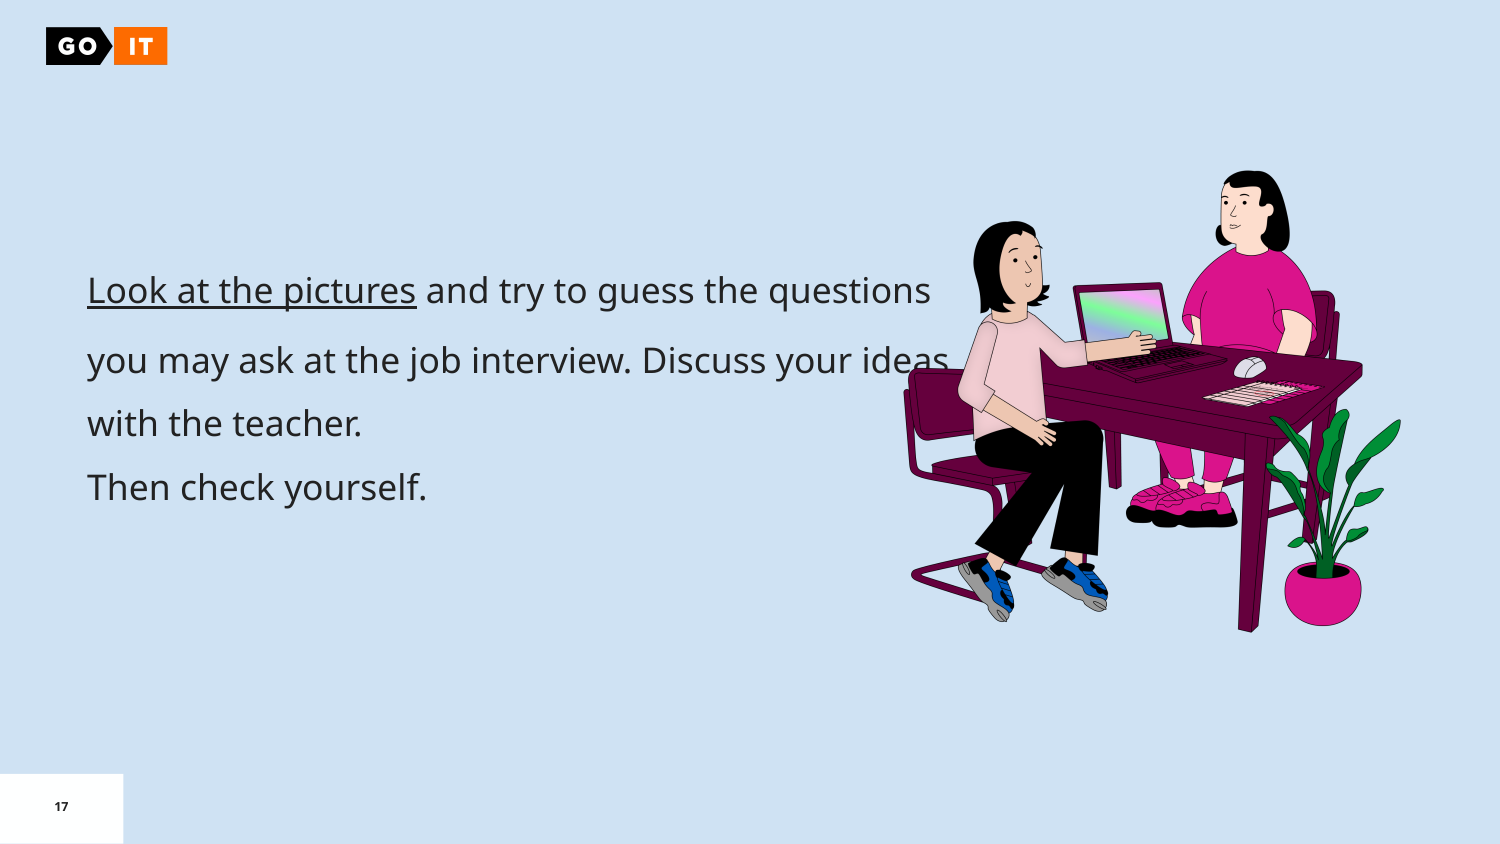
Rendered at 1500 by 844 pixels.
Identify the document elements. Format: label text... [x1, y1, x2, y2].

picture [794, 93, 1478, 733]
picture [46, 27, 168, 65]
text_box Look at the pictures and try to guess the questions you may ask at the job interview. Discuss your ideas with the teacher. Then check yourself. [72, 228, 789, 523]
